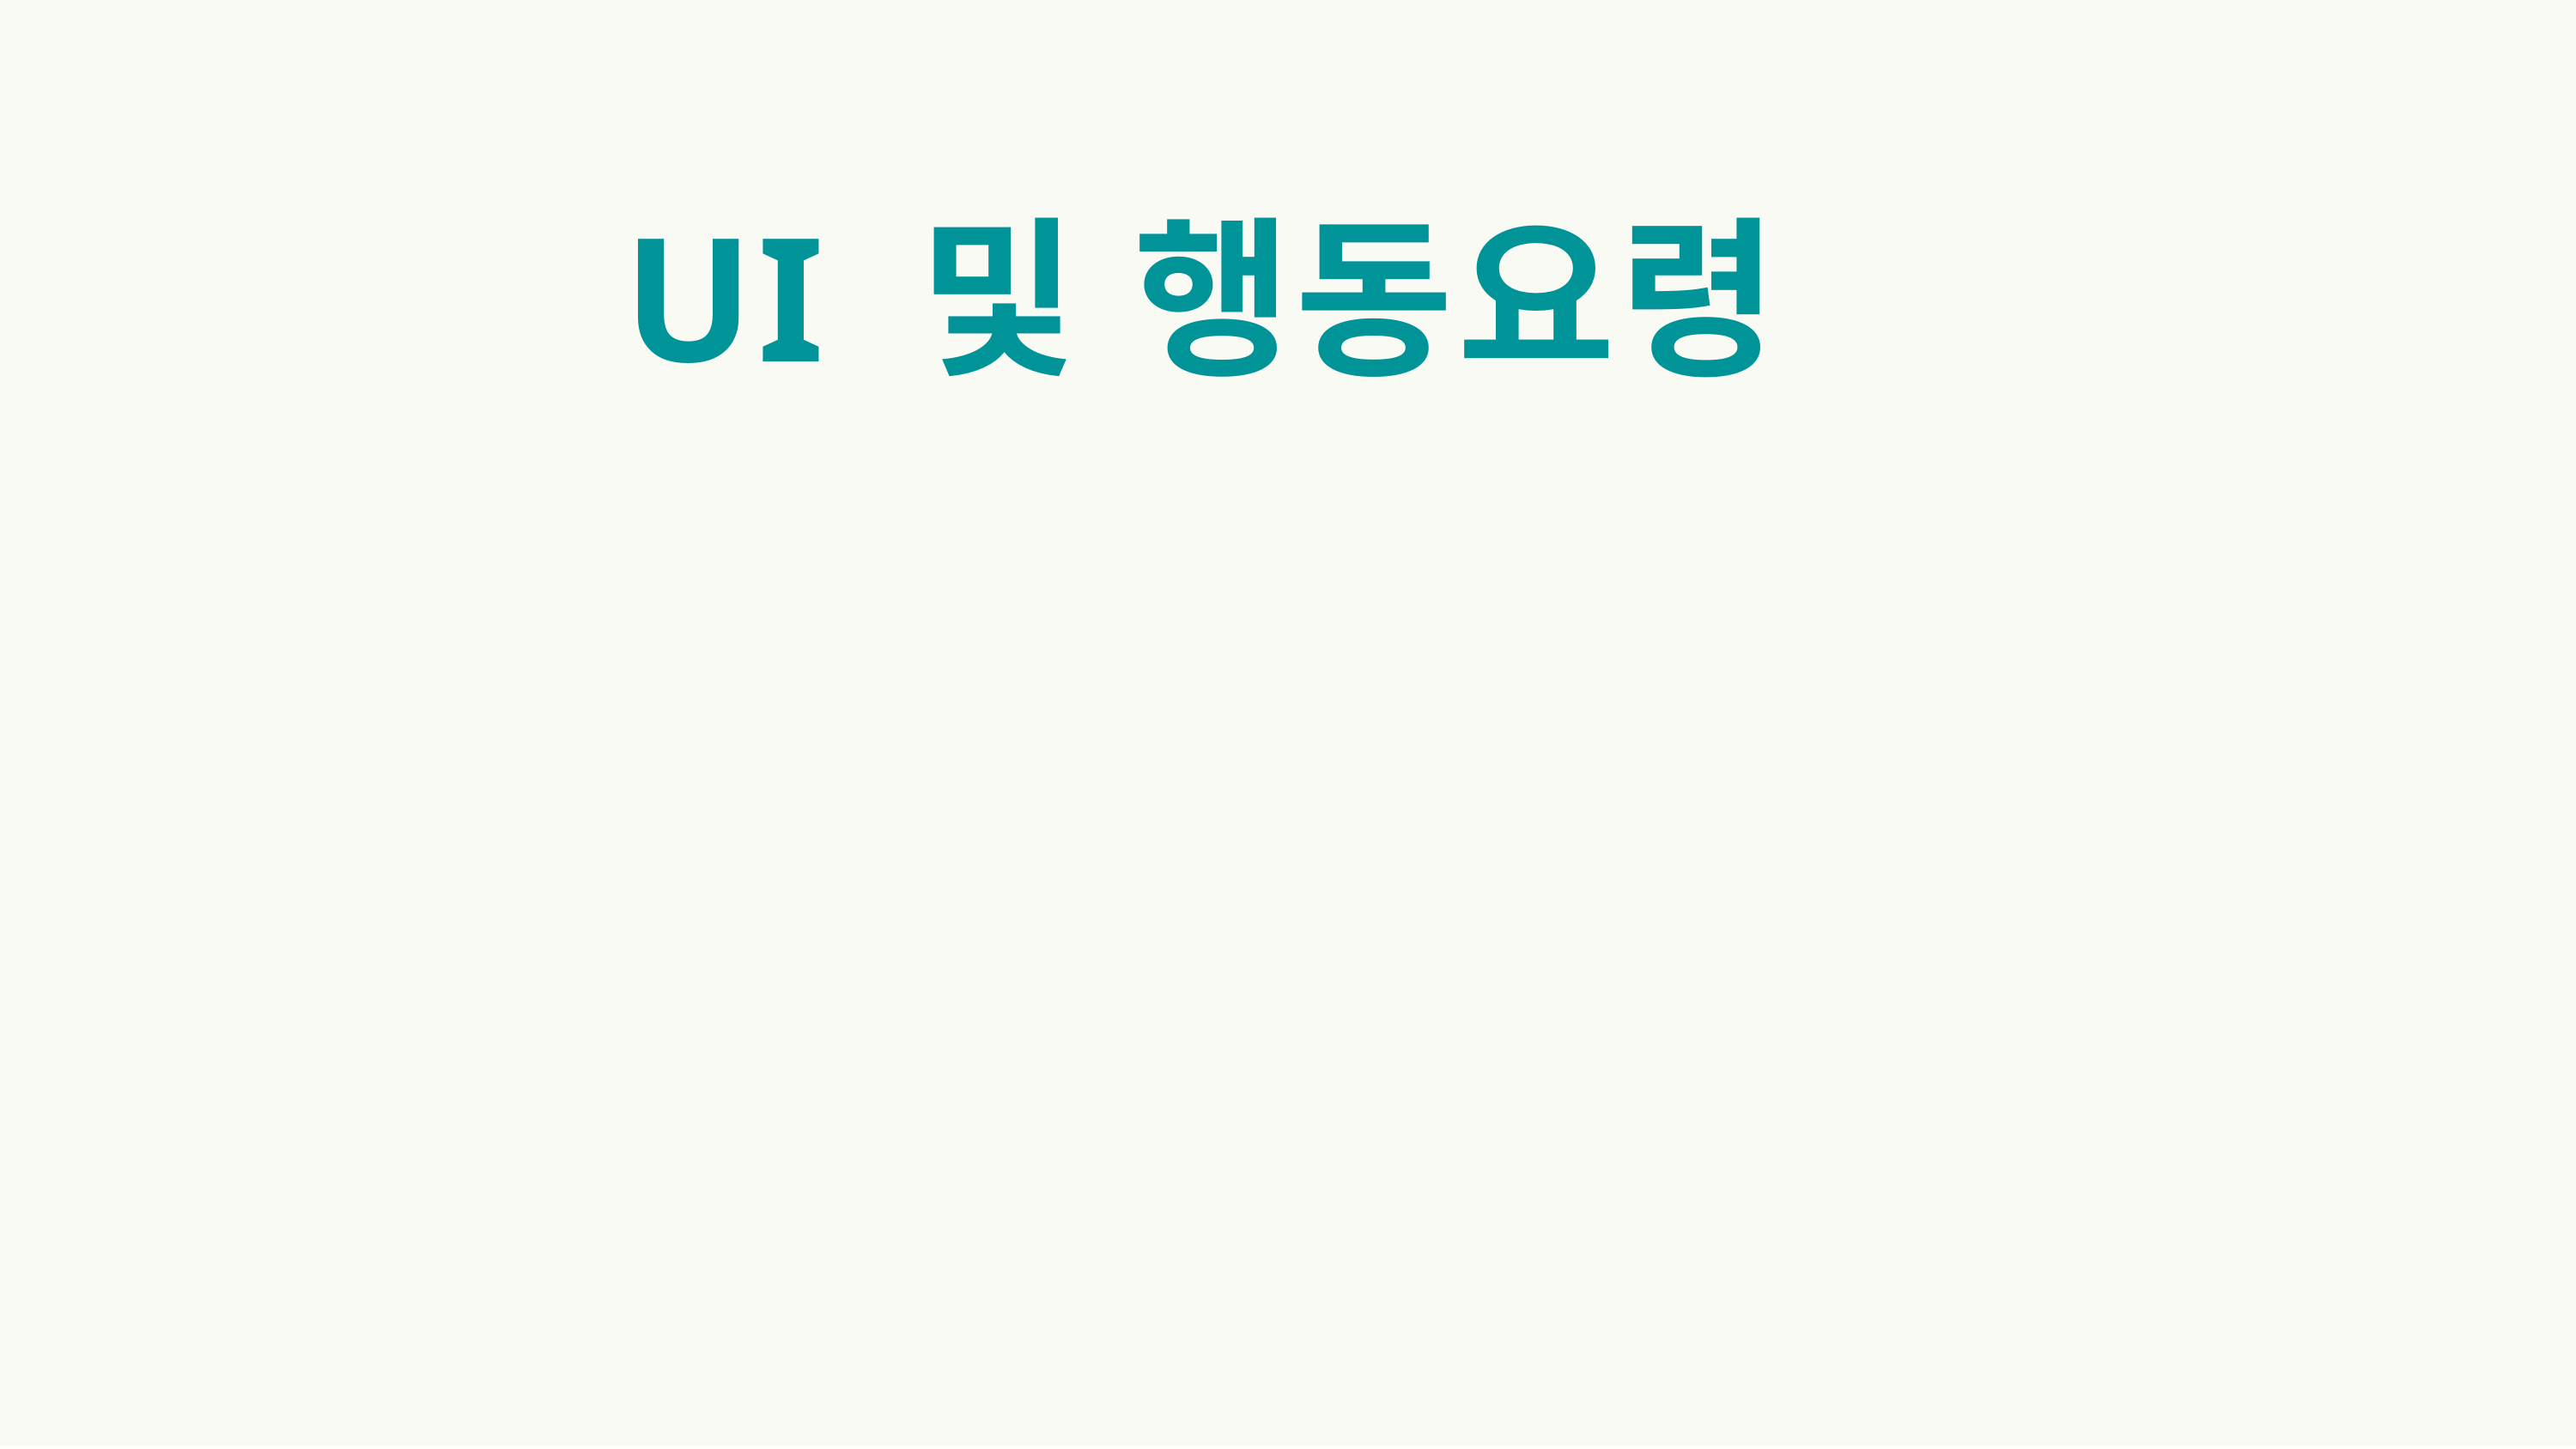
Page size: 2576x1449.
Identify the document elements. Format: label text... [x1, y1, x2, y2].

title UI 및 행동요령 [440, 187, 1961, 433]
text_box [0, 0, 2576, 1446]
